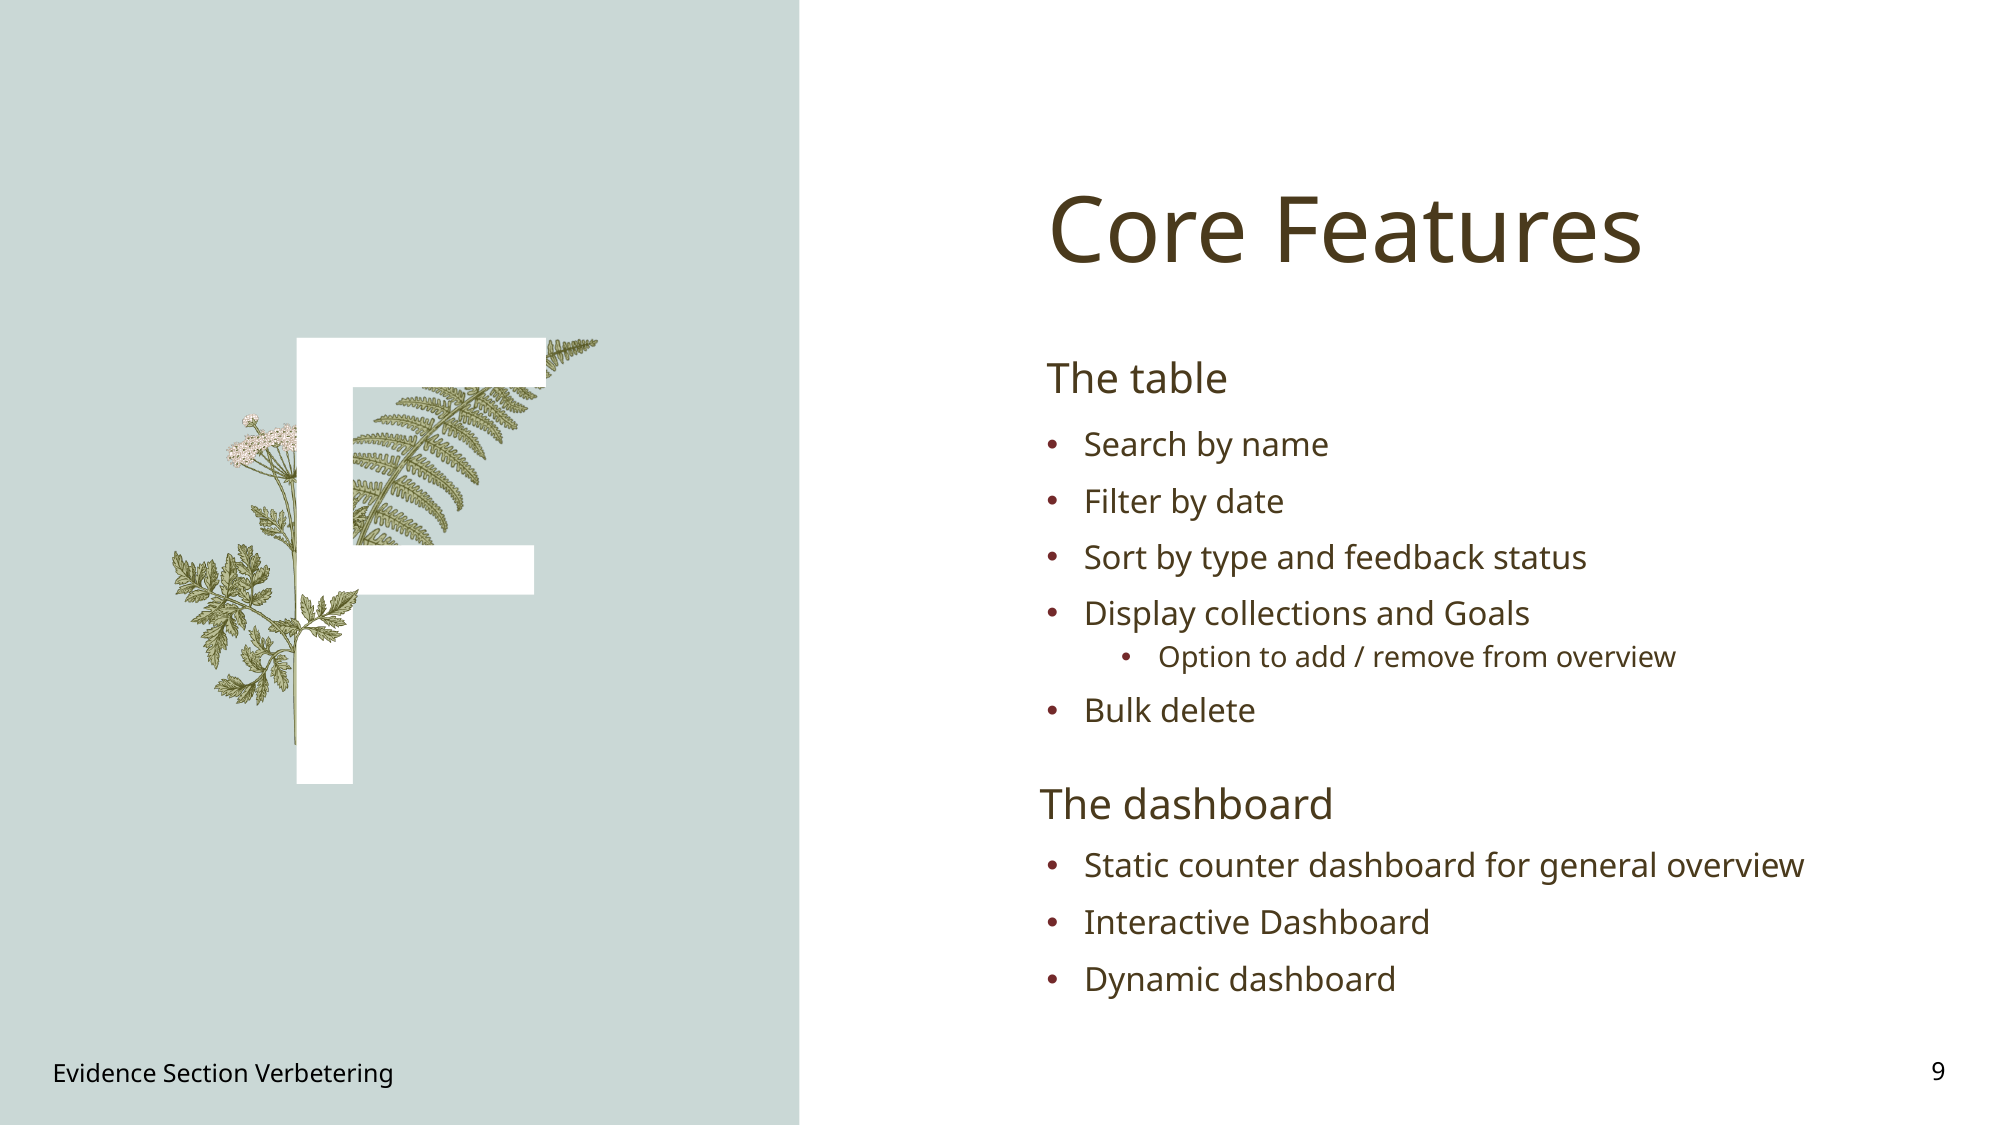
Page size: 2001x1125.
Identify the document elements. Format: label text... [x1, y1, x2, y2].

list F [76, 233, 720, 930]
list Static counter dashboard for general overview Interactive Dashboard Dynamic dashboard [1031, 841, 1863, 1073]
picture [162, 541, 368, 672]
footer Evidence Section Verbetering [37, 1042, 713, 1103]
list Search by name Filter by date Sort by type and feedback status Display collections and Goals Option to add / remove from overview Bulk delete [1031, 421, 1863, 739]
slide_number 9 [1510, 1042, 1961, 1103]
title Core Features [1031, 147, 1848, 318]
list The dashboard [1024, 762, 1856, 837]
list The table [1031, 336, 1863, 411]
